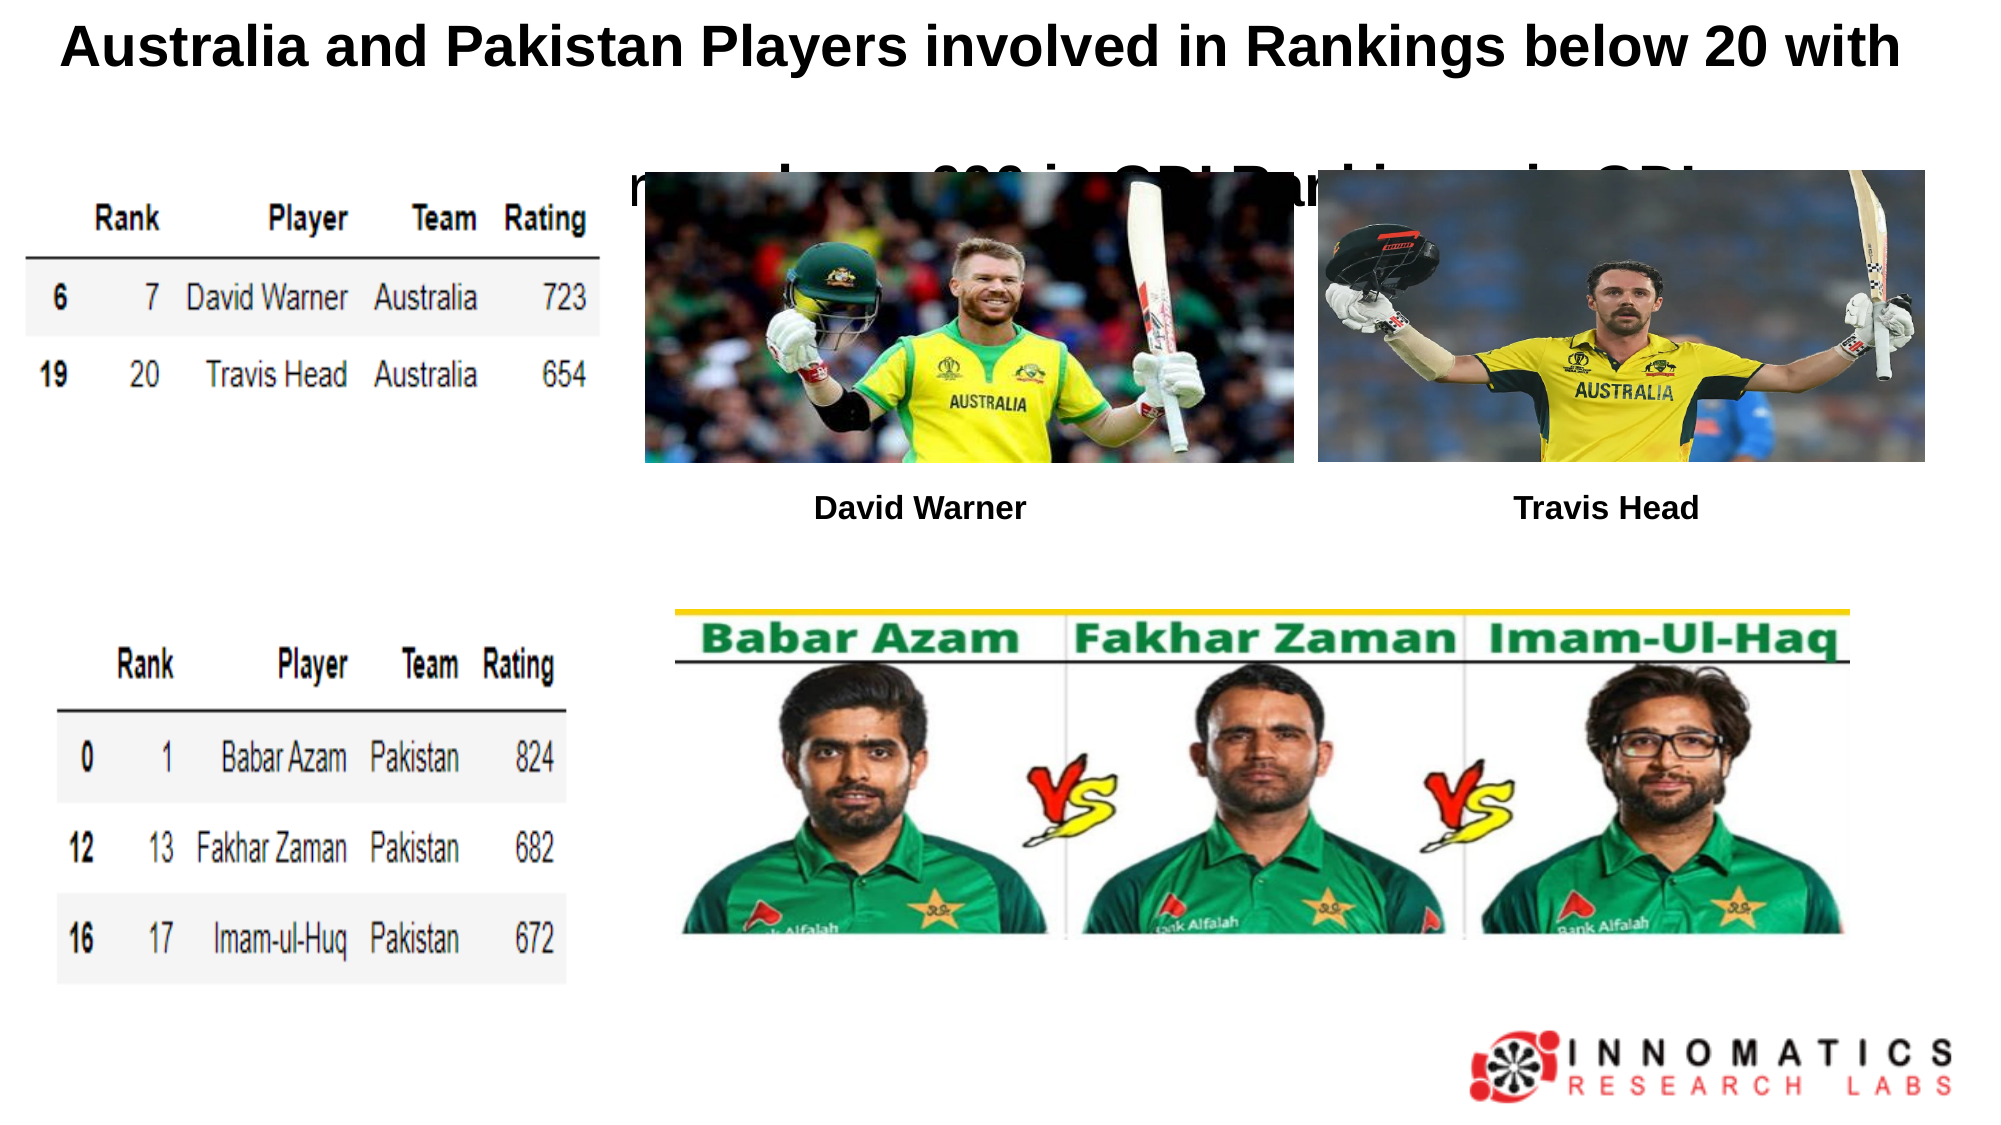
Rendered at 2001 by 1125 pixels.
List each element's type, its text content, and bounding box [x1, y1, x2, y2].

picture [19, 160, 632, 426]
picture [1318, 170, 1926, 462]
picture [45, 597, 602, 1016]
text_box Travis Head [1498, 478, 1840, 547]
picture [1445, 1014, 1975, 1125]
picture [645, 172, 1294, 463]
picture [674, 609, 1851, 940]
text_box David Warner [799, 478, 1097, 534]
text_box Australia and Pakistan Players involved in Rankings below 20 with Ratings above 600 in ODI Rankings in ODI [45, 0, 1966, 144]
